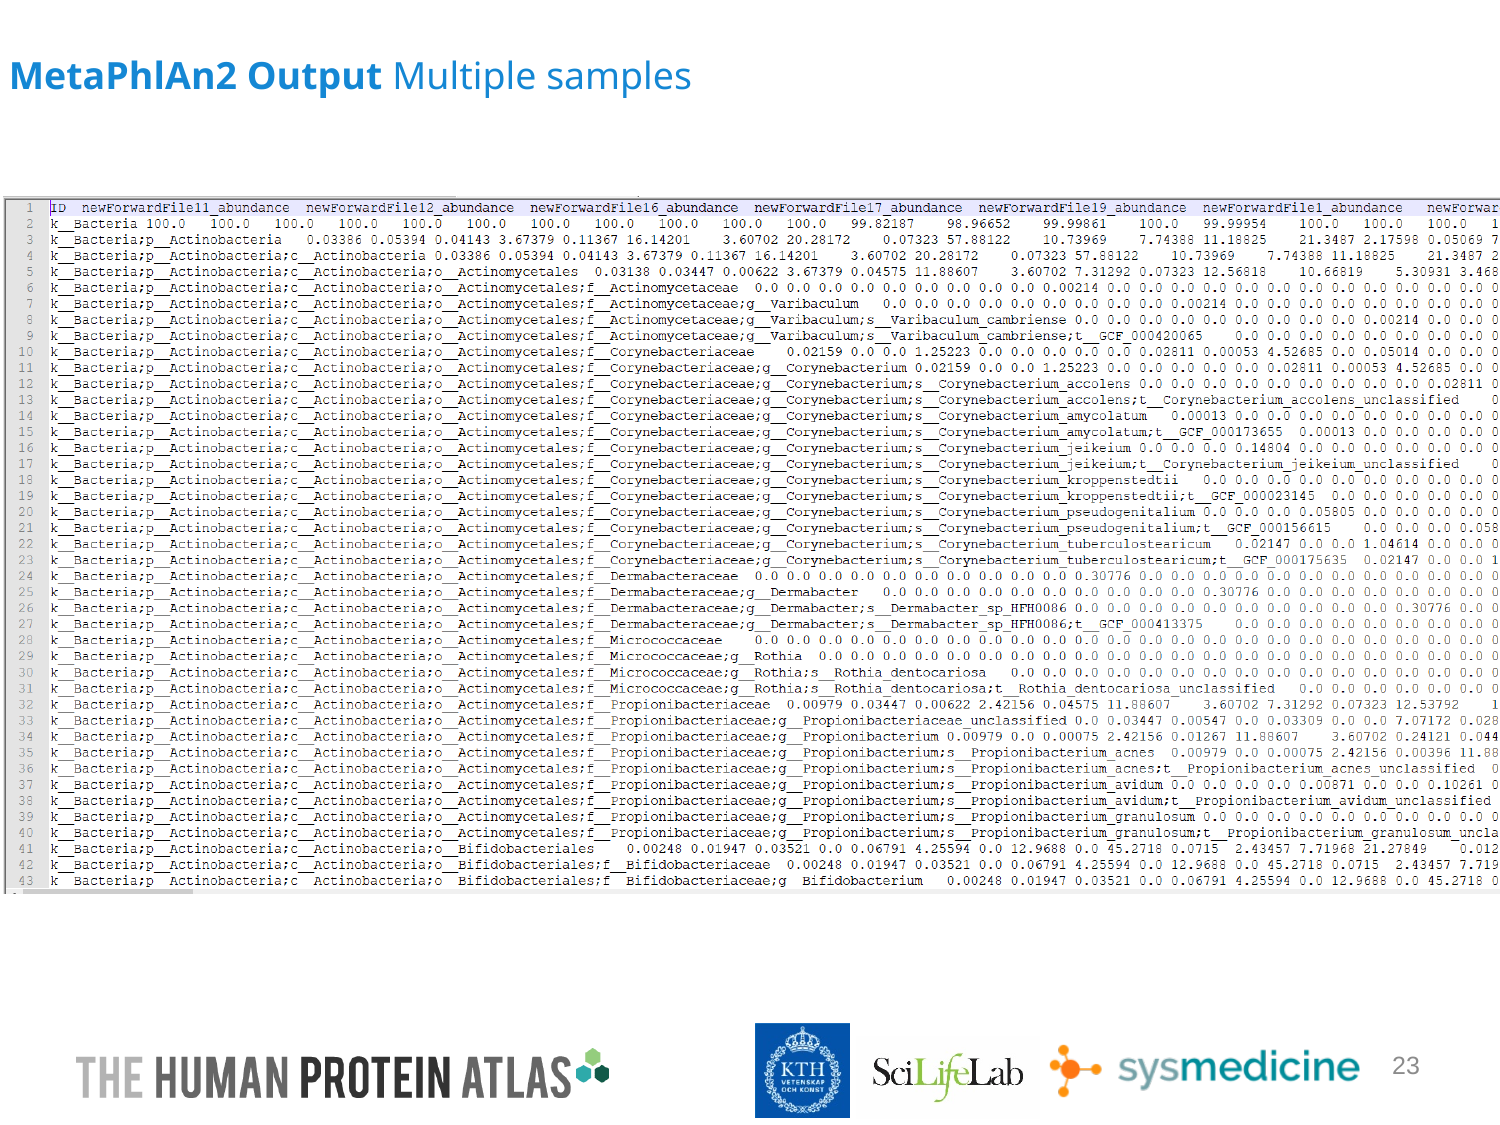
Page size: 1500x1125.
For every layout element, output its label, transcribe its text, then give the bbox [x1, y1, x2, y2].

text_box MetaPhlAn2 Output Multiple samples [0, 45, 708, 105]
slide_number 23 [1085, 1034, 1436, 1094]
picture [755, 1023, 850, 1118]
picture [856, 1036, 1040, 1119]
picture [1049, 1044, 1360, 1098]
picture [3, 196, 1500, 894]
picture [76, 1048, 609, 1098]
